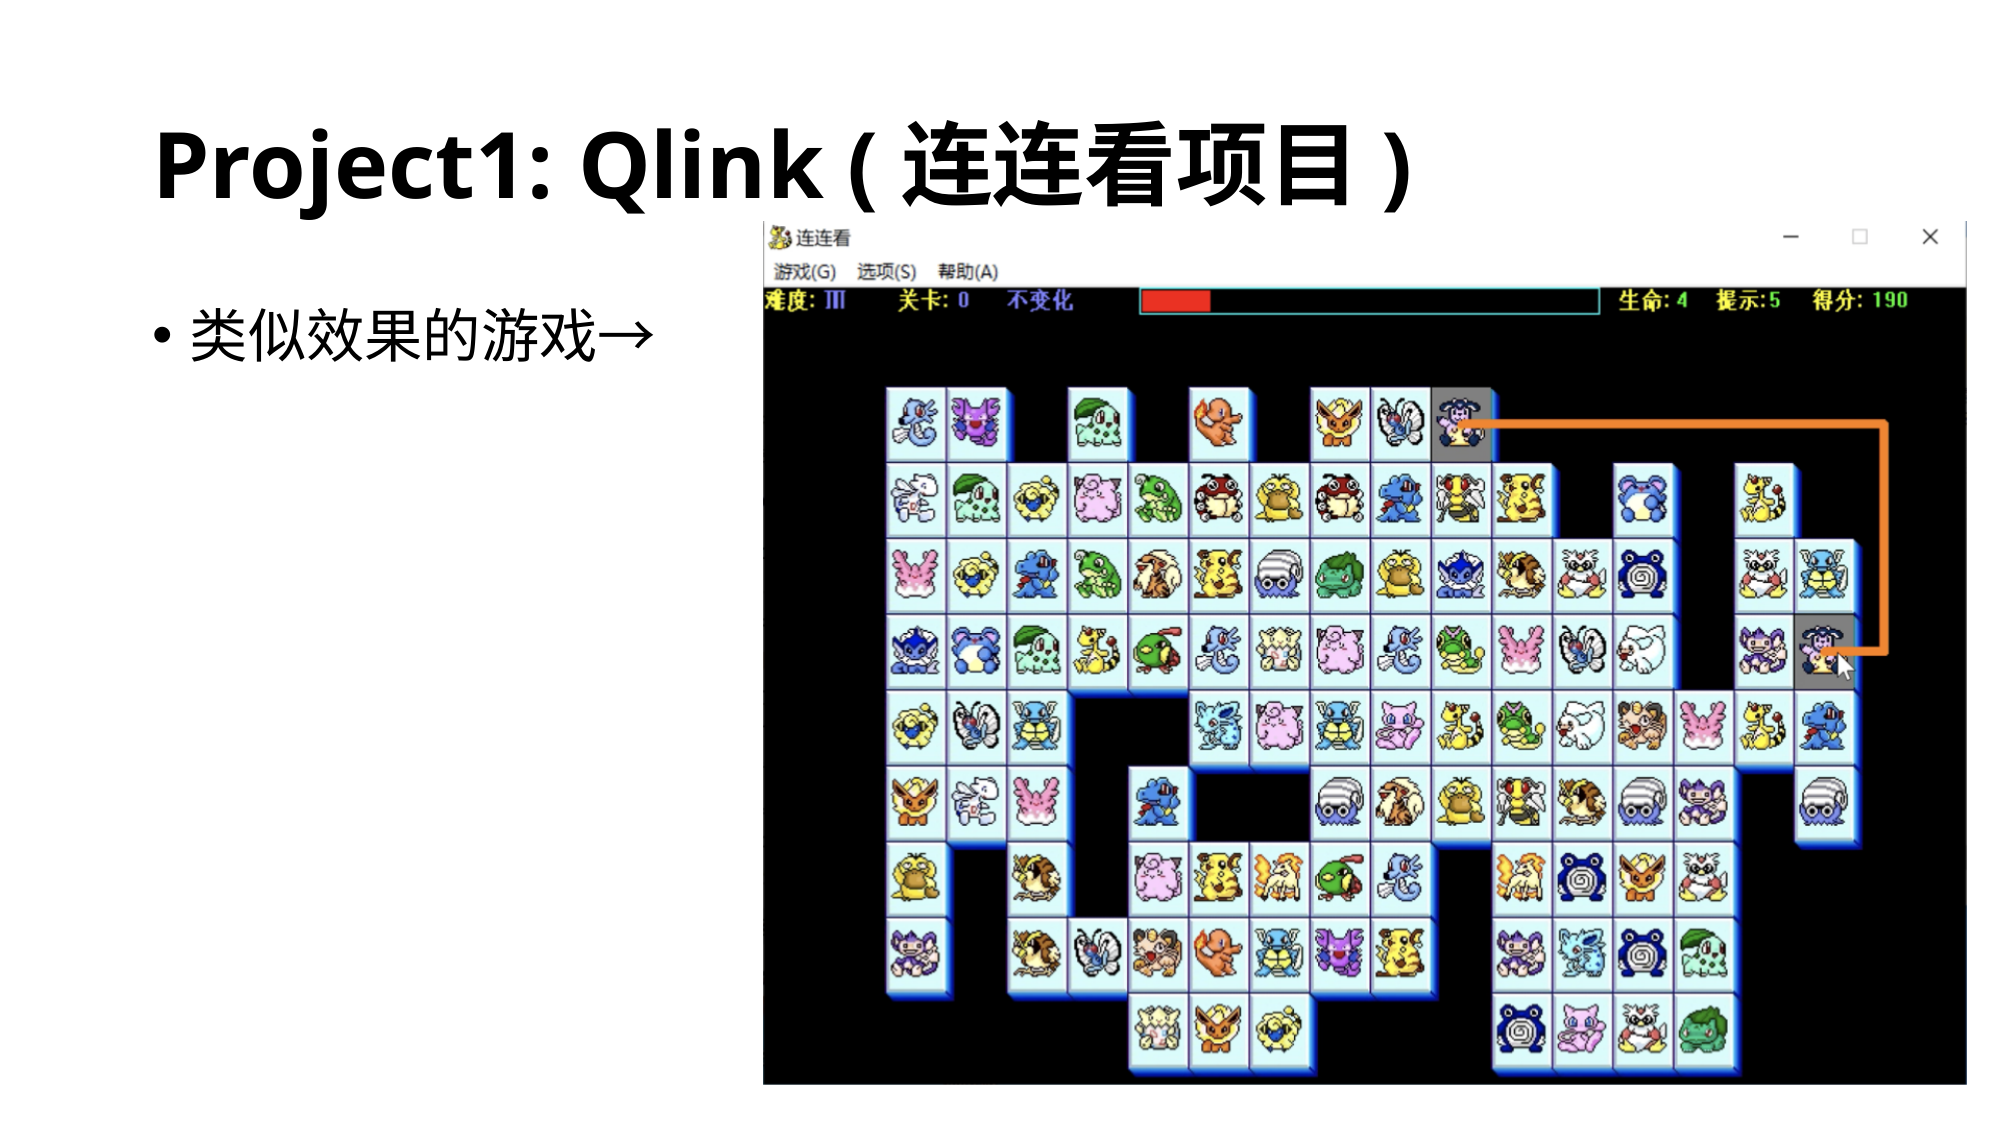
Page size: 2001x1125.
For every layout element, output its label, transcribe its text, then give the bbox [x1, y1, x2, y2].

picture [762, 221, 1970, 1091]
list 类似效果的游戏→ [137, 299, 762, 1014]
title Project1: Qlink (连连看项目) [137, 59, 1863, 278]
